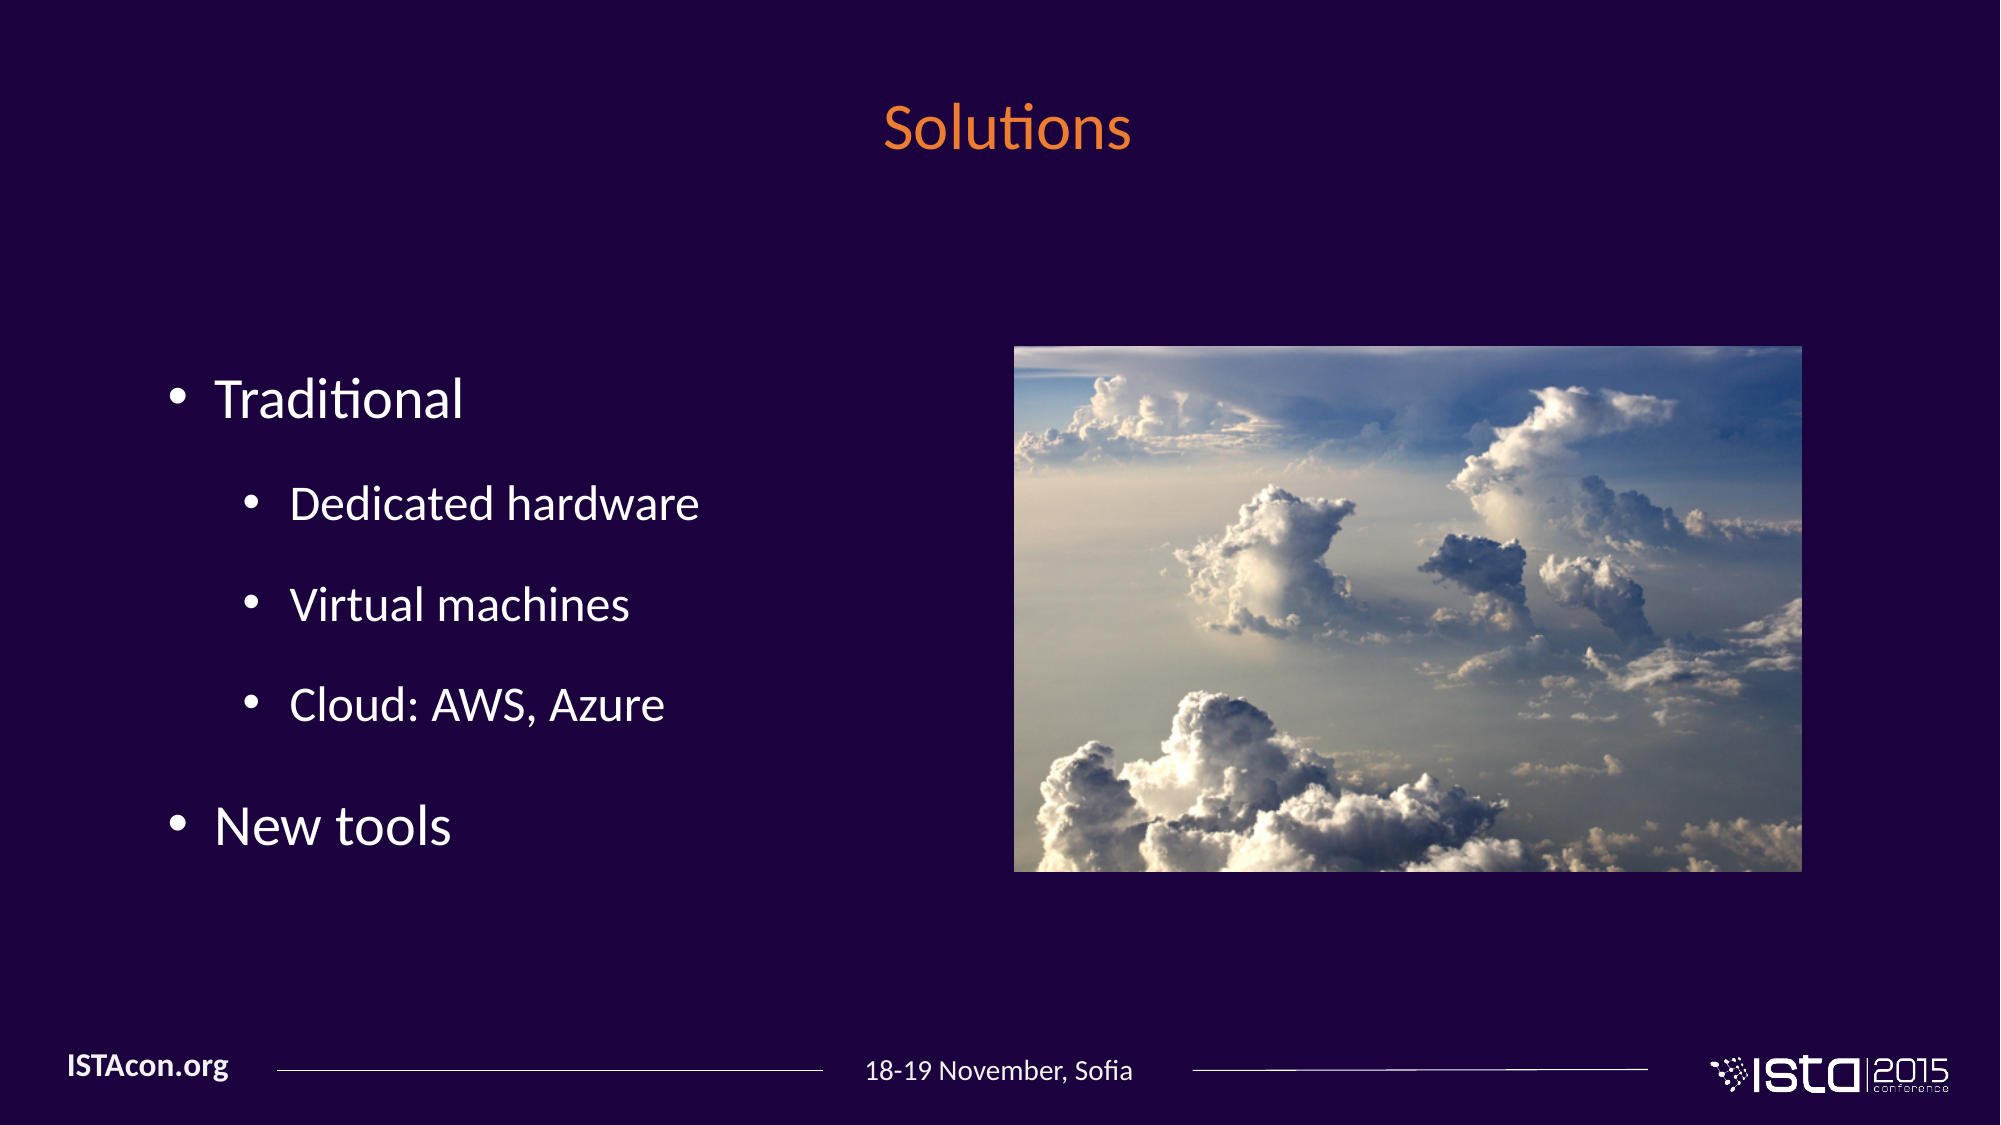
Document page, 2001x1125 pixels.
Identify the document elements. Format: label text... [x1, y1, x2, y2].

text_box Solutions [242, 75, 1774, 170]
text_box ISTAcon.org [51, 1040, 319, 1101]
picture [1014, 346, 1802, 872]
list Traditional Dedicated hardware Virtual machines Cloud: AWS, Azure New tools [152, 318, 1863, 1014]
text_box 18-19 November, Sofia [849, 1048, 1151, 1101]
picture [1683, 1031, 1976, 1115]
